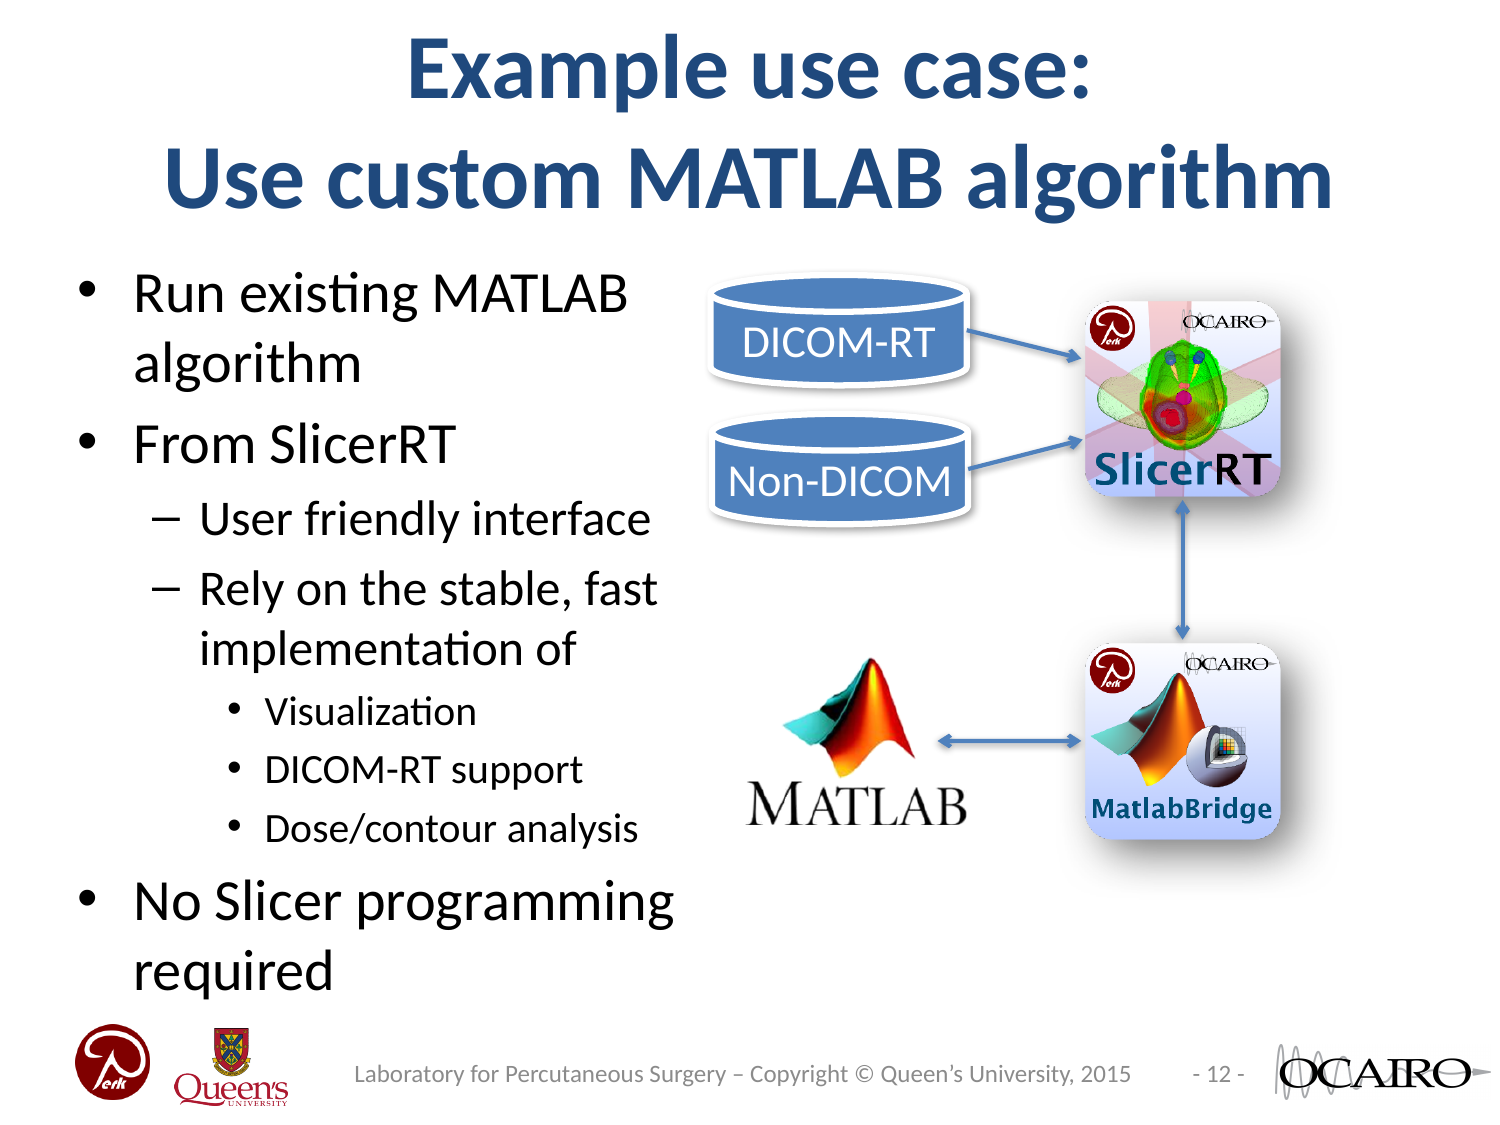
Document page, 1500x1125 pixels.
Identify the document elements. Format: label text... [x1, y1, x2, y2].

text_box Non-DICOM [708, 410, 972, 528]
picture [75, 1024, 150, 1100]
picture [1081, 297, 1285, 501]
picture [1081, 639, 1285, 843]
picture [1275, 1044, 1491, 1100]
picture [174, 1028, 288, 1106]
footer Laboratory for Percutaneous Surgery – Copyright © Queen’s University, 2015 [312, 1042, 1175, 1103]
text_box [966, 329, 1082, 359]
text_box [967, 439, 1083, 470]
text_box DICOM-RT [707, 271, 970, 389]
picture [743, 629, 967, 853]
slide_number - 12 - [1175, 1042, 1263, 1103]
text_box Run existing MATLAB algorithm From SlicerRT User friendly interface Rely on the stable, fast implementation of Visualization DICOM-RT support Dose/contour analysis No Slicer programming required [62, 246, 725, 1010]
text_box Example use case: Use custom MATLAB algorithm [7, 0, 1493, 213]
